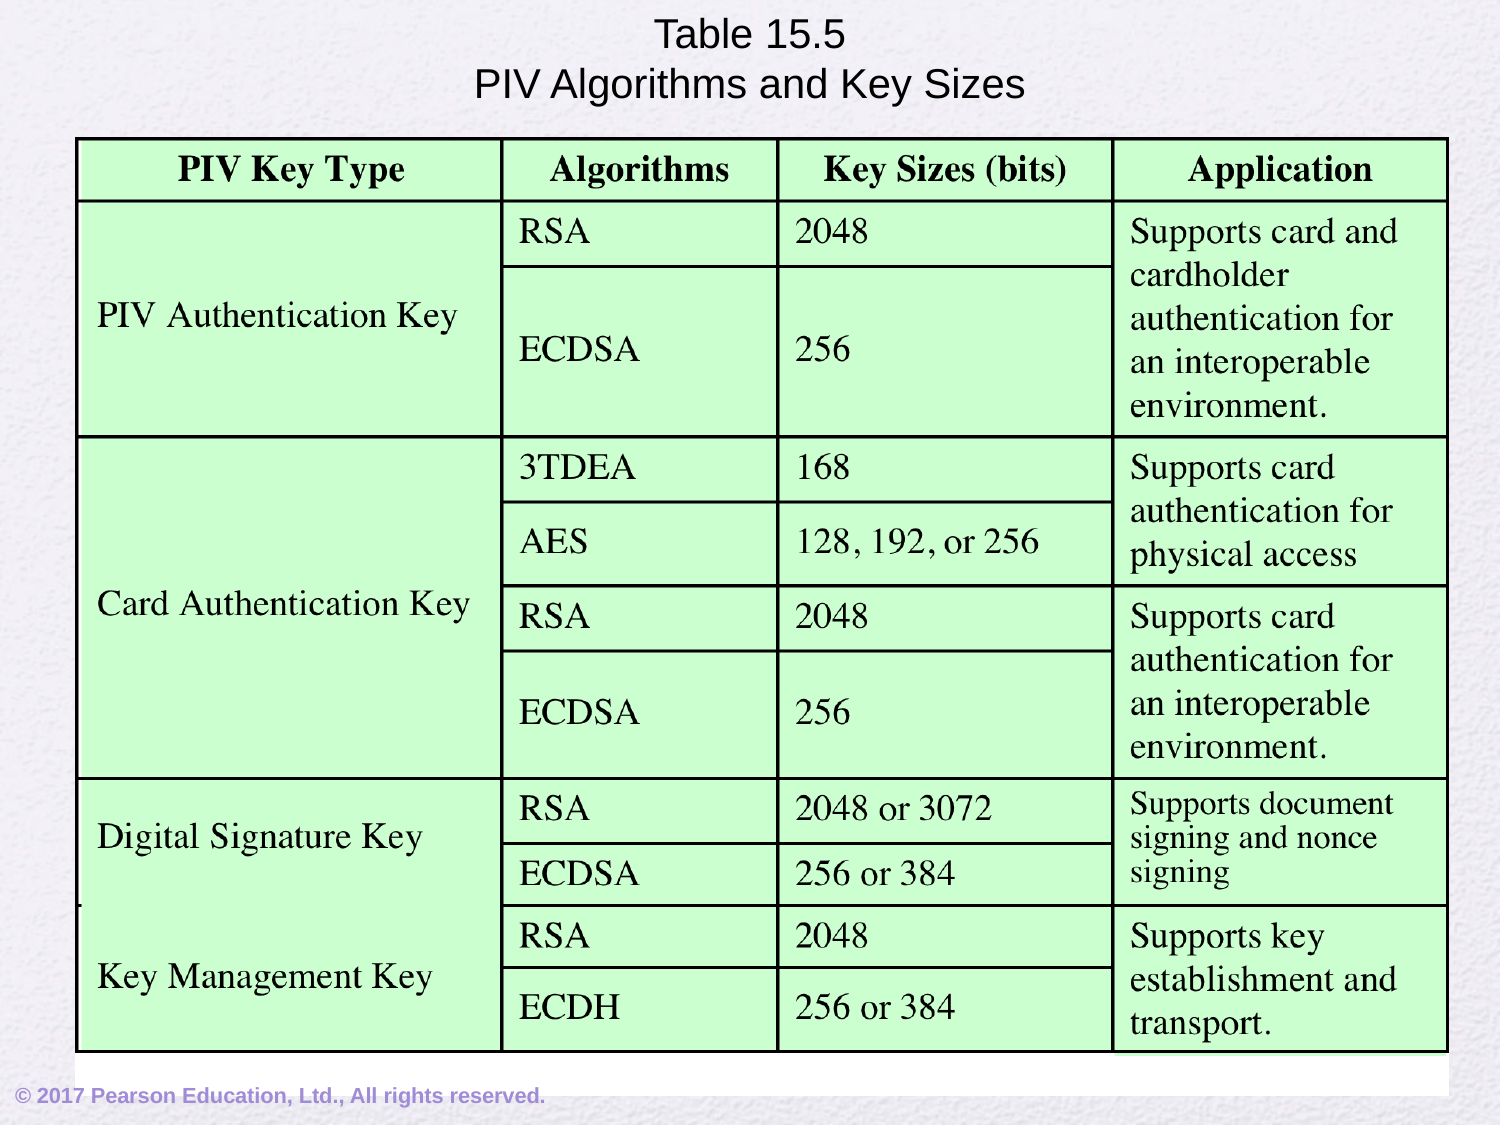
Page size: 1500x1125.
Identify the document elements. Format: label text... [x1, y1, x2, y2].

text_box Table 15.5 PIV Algorithms and Key Sizes [0, 0, 1500, 115]
footer © 2017 Pearson Education, Ltd., All rights reserved. [0, 1065, 975, 1125]
picture [0, 115, 1500, 1125]
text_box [72, 134, 1452, 1099]
